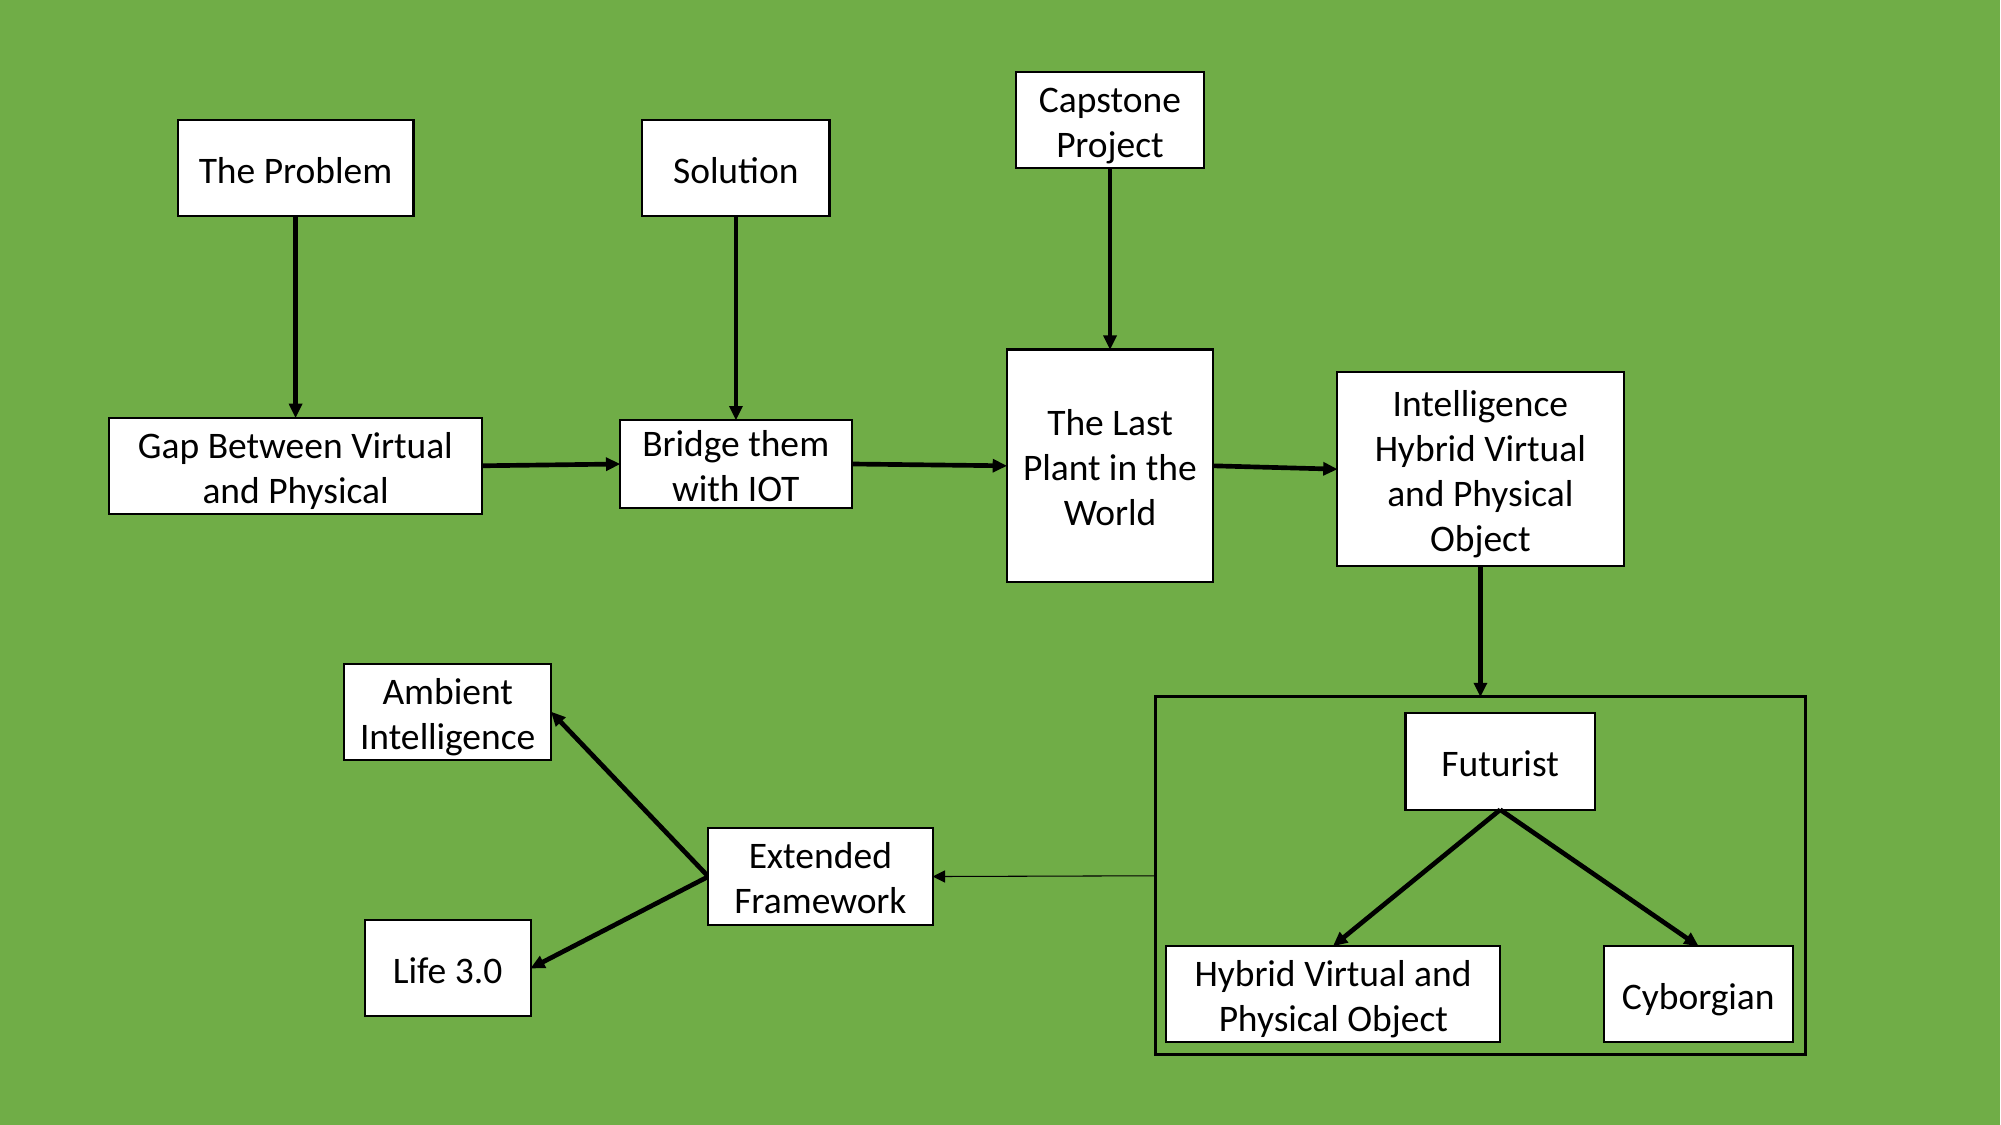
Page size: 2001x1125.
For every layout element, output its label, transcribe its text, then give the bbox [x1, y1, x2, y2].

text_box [1213, 465, 1338, 470]
text_box Life 3.0 [364, 919, 532, 1017]
text_box Bridge them with IOT [619, 419, 853, 509]
text_box Intelligence Hybrid Virtual and Physical Object [1336, 371, 1625, 567]
text_box Capstone Project [1015, 71, 1205, 169]
text_box [0, 0, 2000, 1125]
text_box The Problem [177, 119, 415, 217]
text_box The Last Plant in the World [1006, 348, 1214, 583]
text_box [1155, 696, 1806, 1056]
text_box Solution [641, 119, 831, 217]
text_box Ambient Intelligence [343, 663, 552, 761]
text_box Gap Between Virtual and Physical [108, 417, 483, 515]
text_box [1500, 809, 1699, 946]
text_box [1333, 809, 1500, 946]
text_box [551, 711, 709, 876]
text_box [530, 876, 709, 969]
text_box Extended Framework [709, 827, 934, 926]
